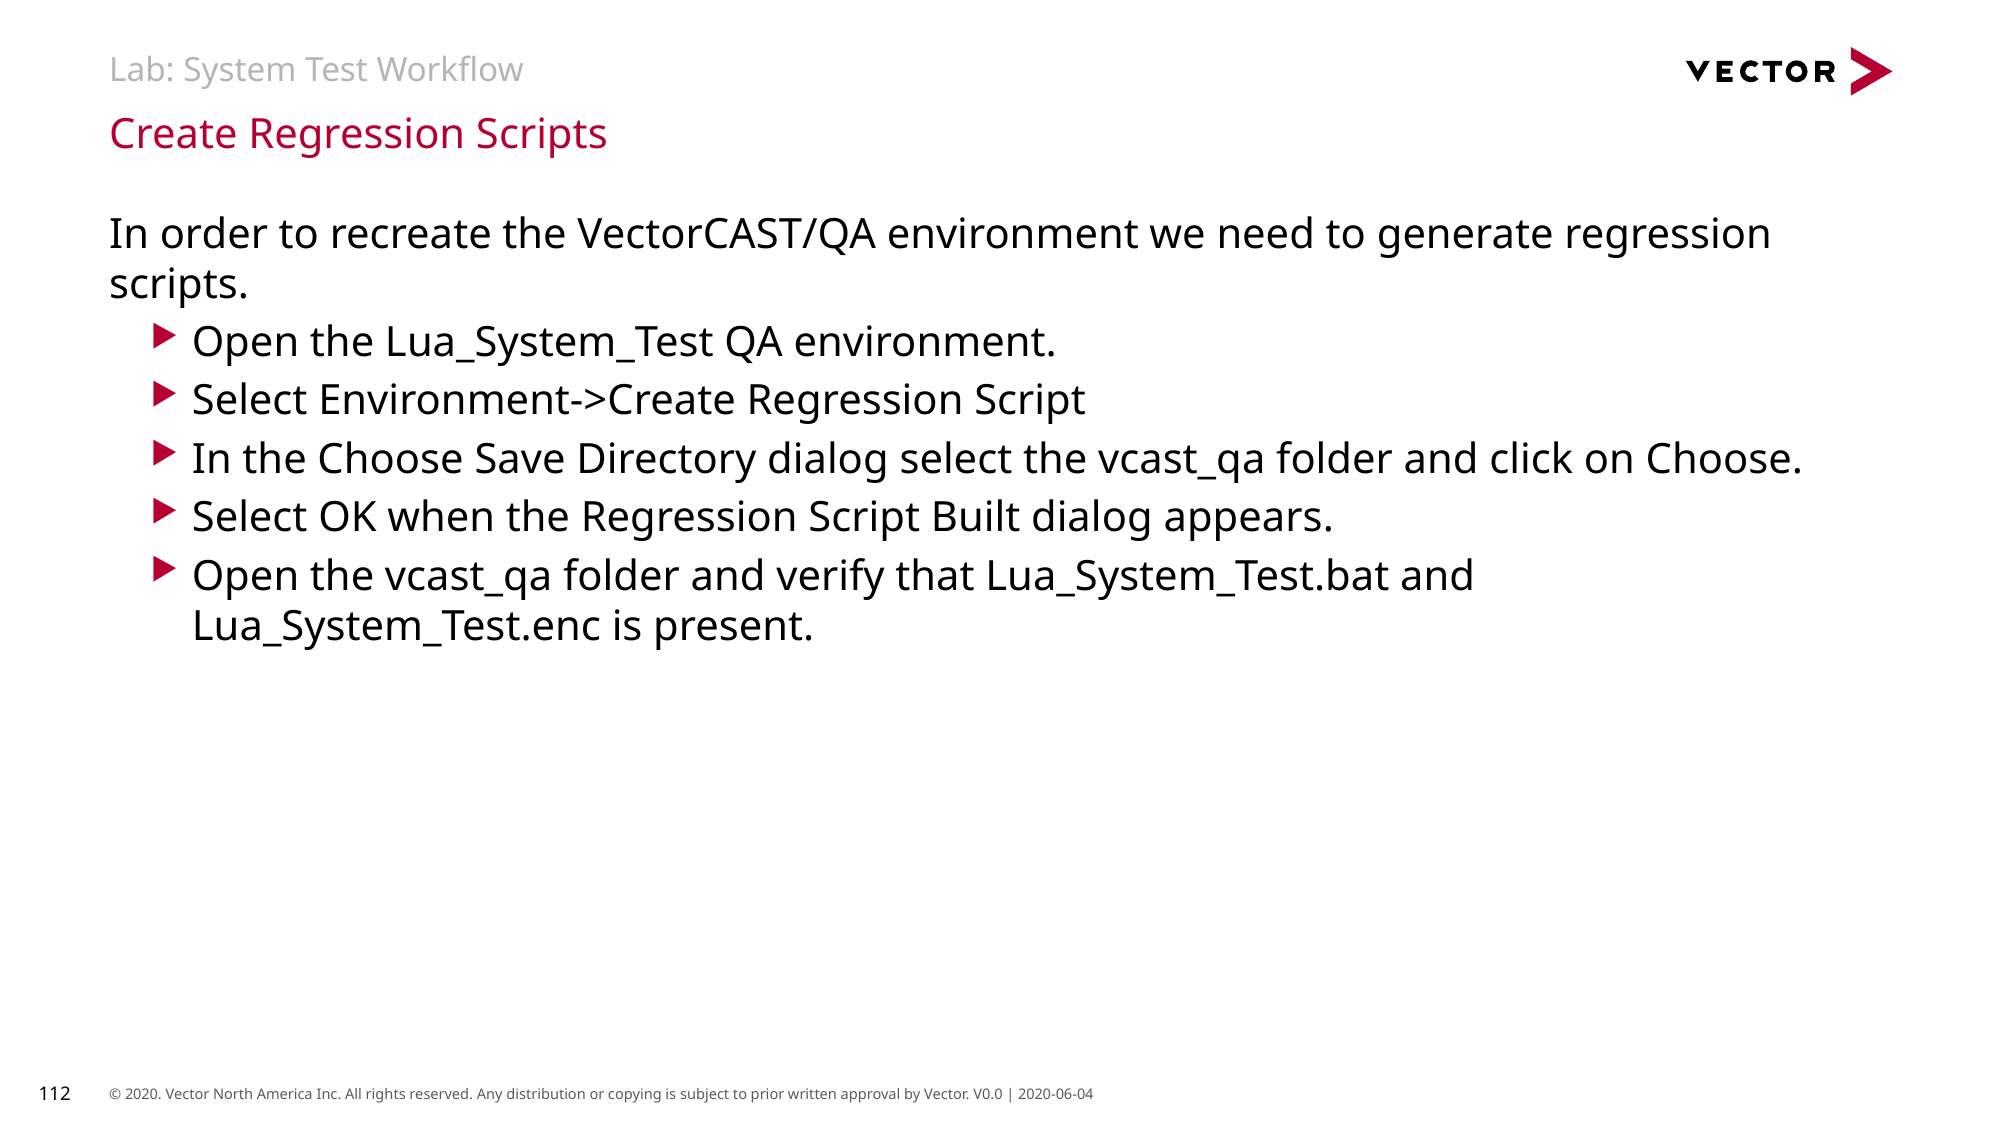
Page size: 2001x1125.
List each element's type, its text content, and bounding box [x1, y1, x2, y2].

list In order to recreate the VectorCAST/QA environment we need to generate regression scripts. Open the Lua_System_Test QA environment. Select Environment->Create Regression Script In the Choose Save Directory dialog select the vcast_qa folder and click on Choose. Select OK when the Regression Script Built dialog appears. Open the vcast_qa folder and verify that Lua_System_Test.bat and Lua_System_Test.enc is present. [109, 206, 1893, 1063]
title Lab: System Test Workflow [109, 41, 1577, 89]
list Create Regression Scripts [109, 103, 1577, 157]
